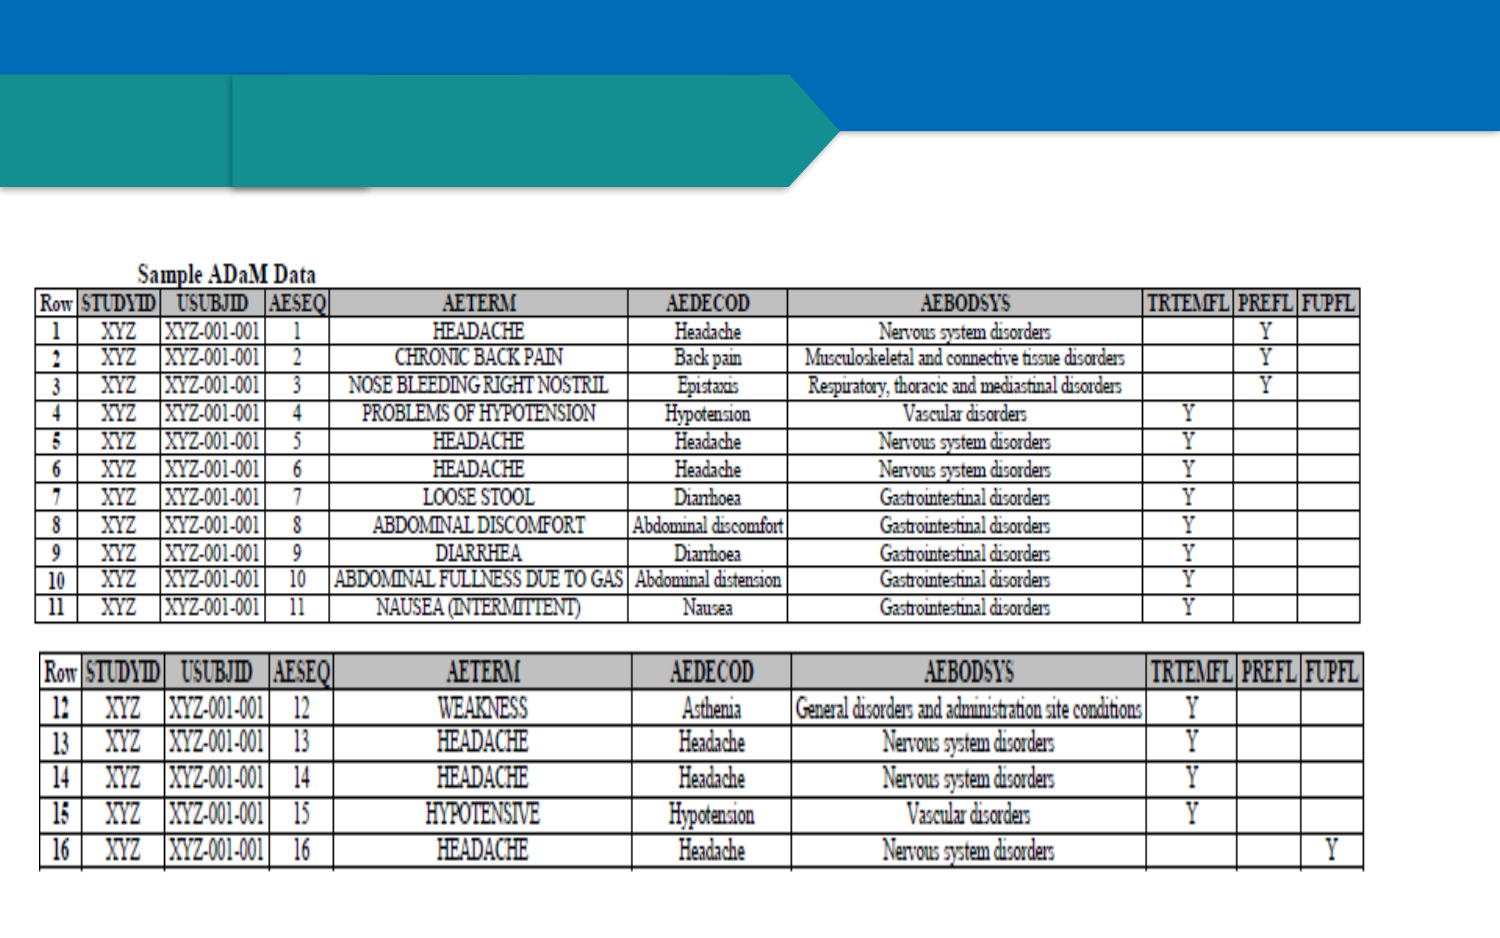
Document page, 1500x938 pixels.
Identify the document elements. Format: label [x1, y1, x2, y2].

picture [19, 245, 1386, 886]
